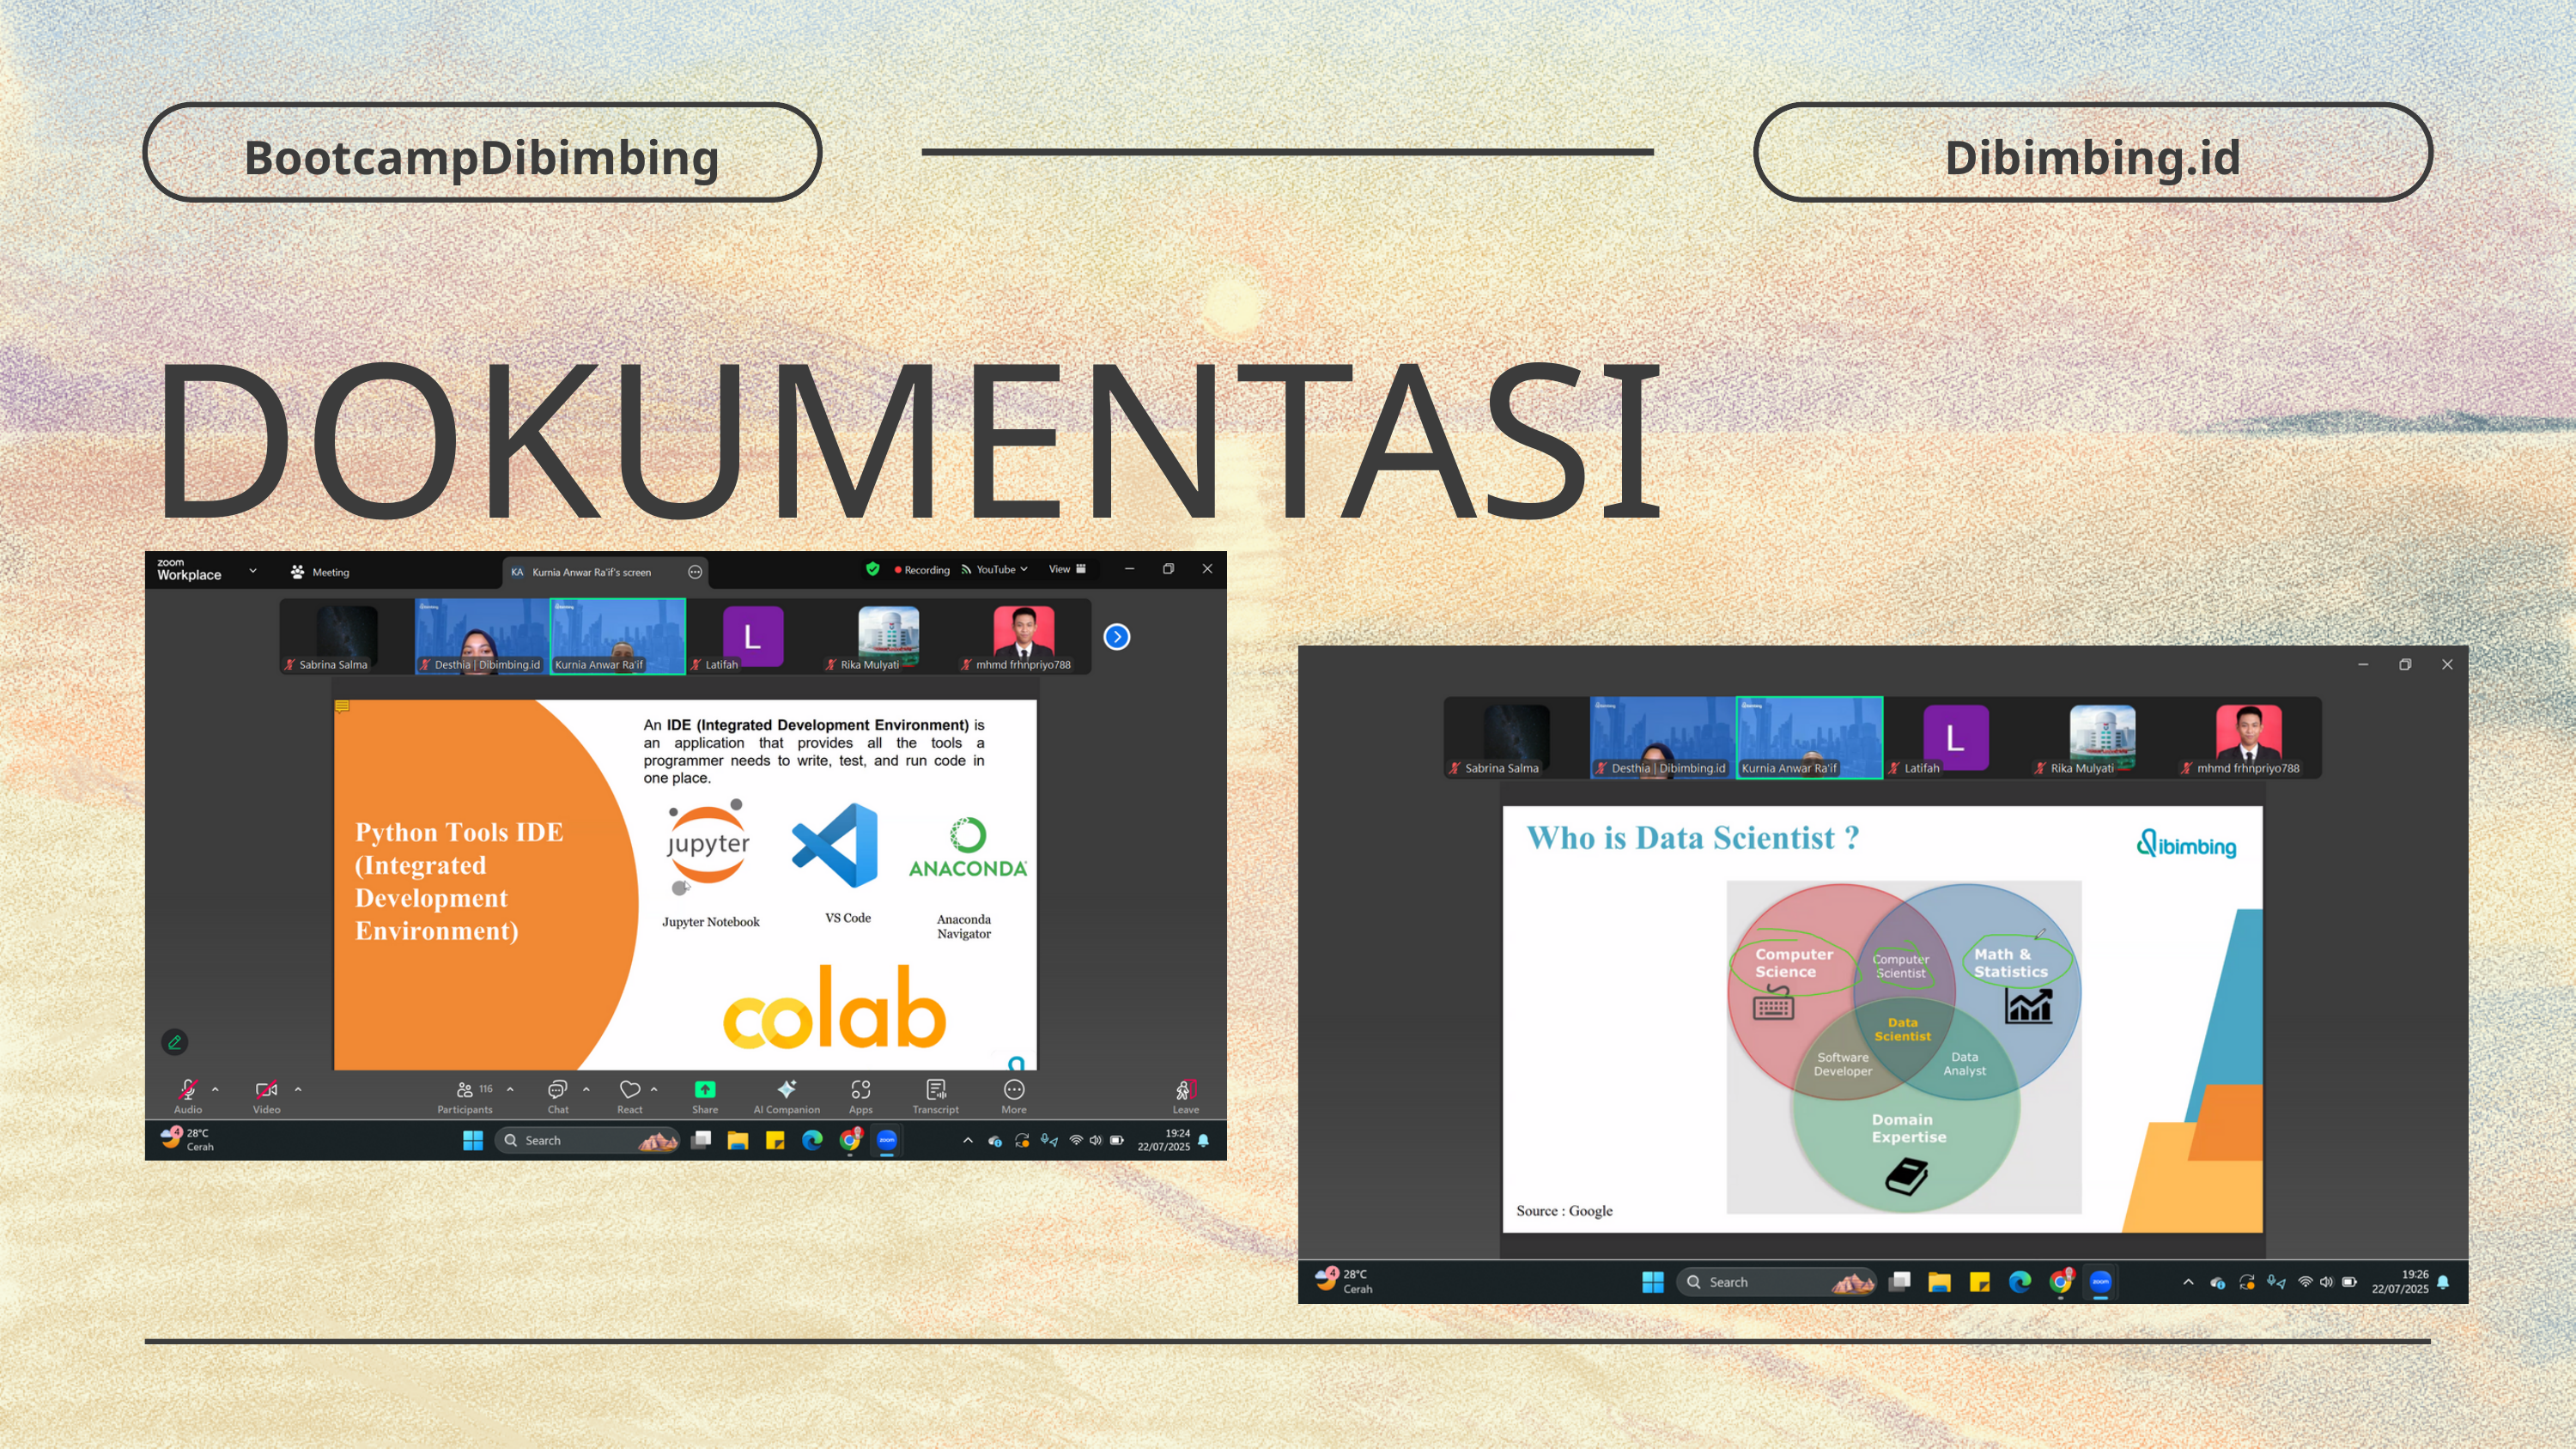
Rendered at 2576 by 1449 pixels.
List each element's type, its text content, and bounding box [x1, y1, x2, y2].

text_box [1297, 646, 2469, 1304]
text_box [0, 0, 2576, 1449]
text_box [144, 561, 1227, 1161]
text_box DOKUMENTASI [144, 260, 1787, 561]
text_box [144, 104, 2432, 201]
